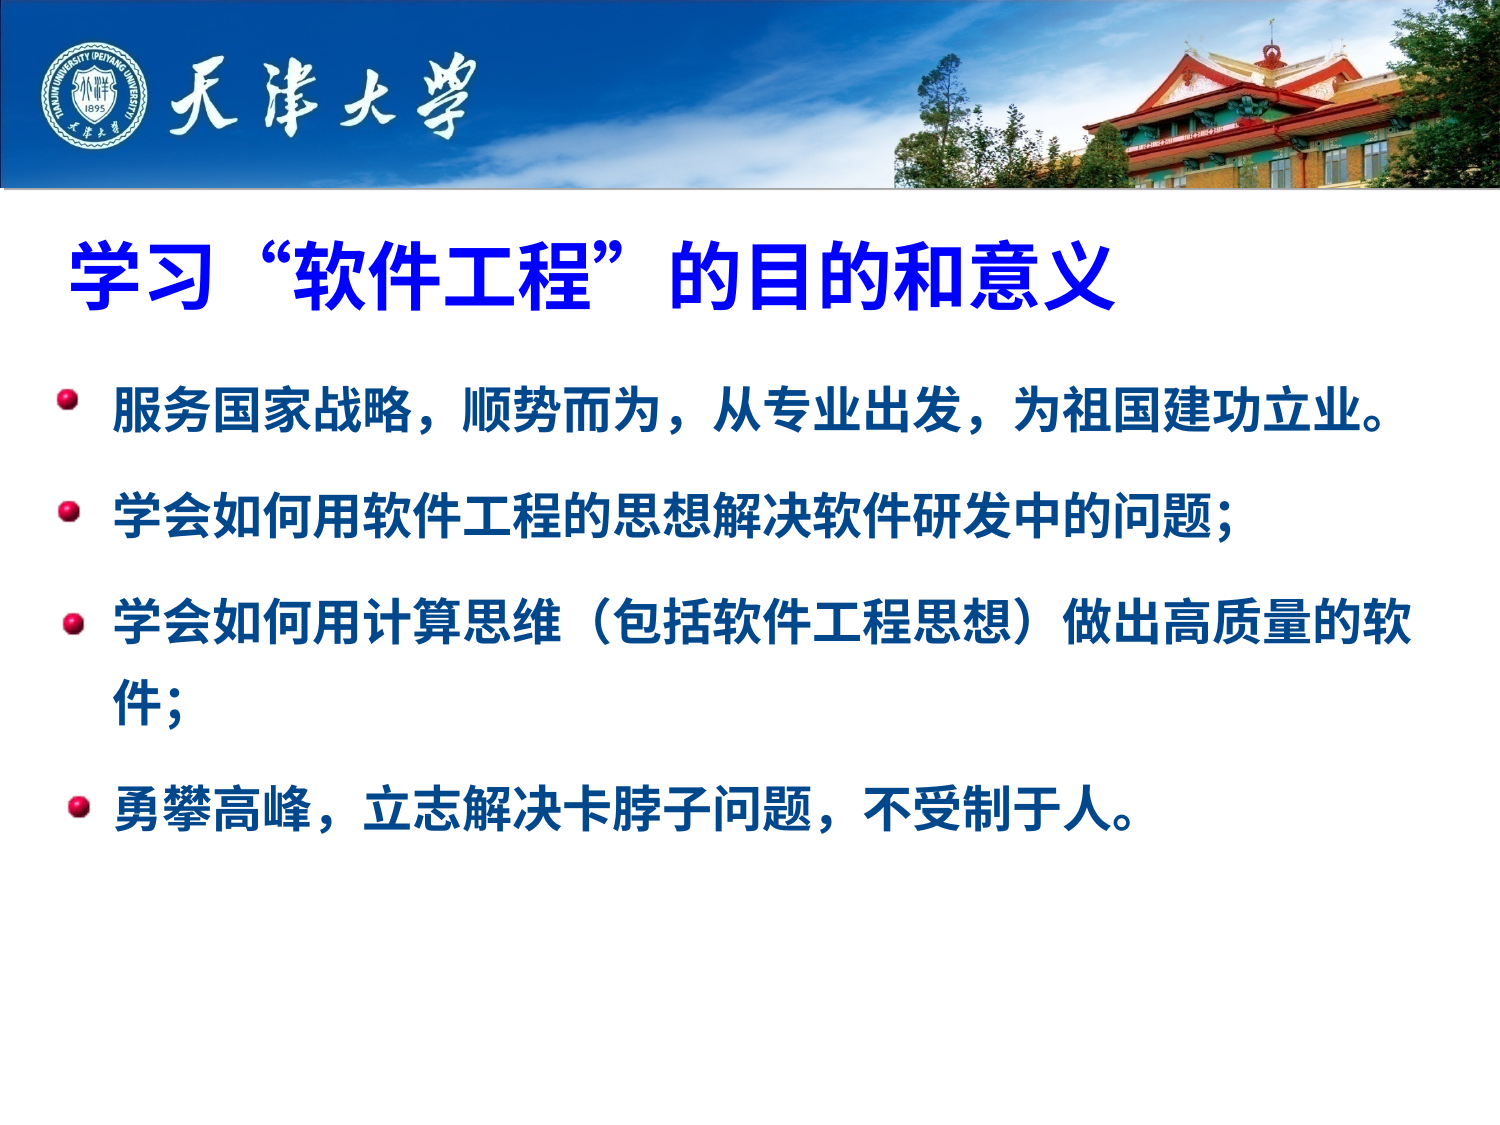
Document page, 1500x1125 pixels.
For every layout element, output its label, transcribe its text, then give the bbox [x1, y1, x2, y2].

picture [52, 385, 84, 416]
picture [64, 792, 95, 823]
picture [0, 0, 1500, 188]
title 学习“软件工程”的目的和意义 [53, 222, 1404, 356]
text_box 服务国家战略，顺势而为，从专业出发，为祖国建功立业。 学会如何用软件工程的思想解决软件研发中的问题； 学会如何用计算思维（包括软件工程思想）做出高质量的软件； 勇攀高峰，立志解决卡脖子问题，不受制于人。 [97, 349, 1457, 1000]
picture [54, 497, 85, 528]
picture [58, 609, 90, 640]
